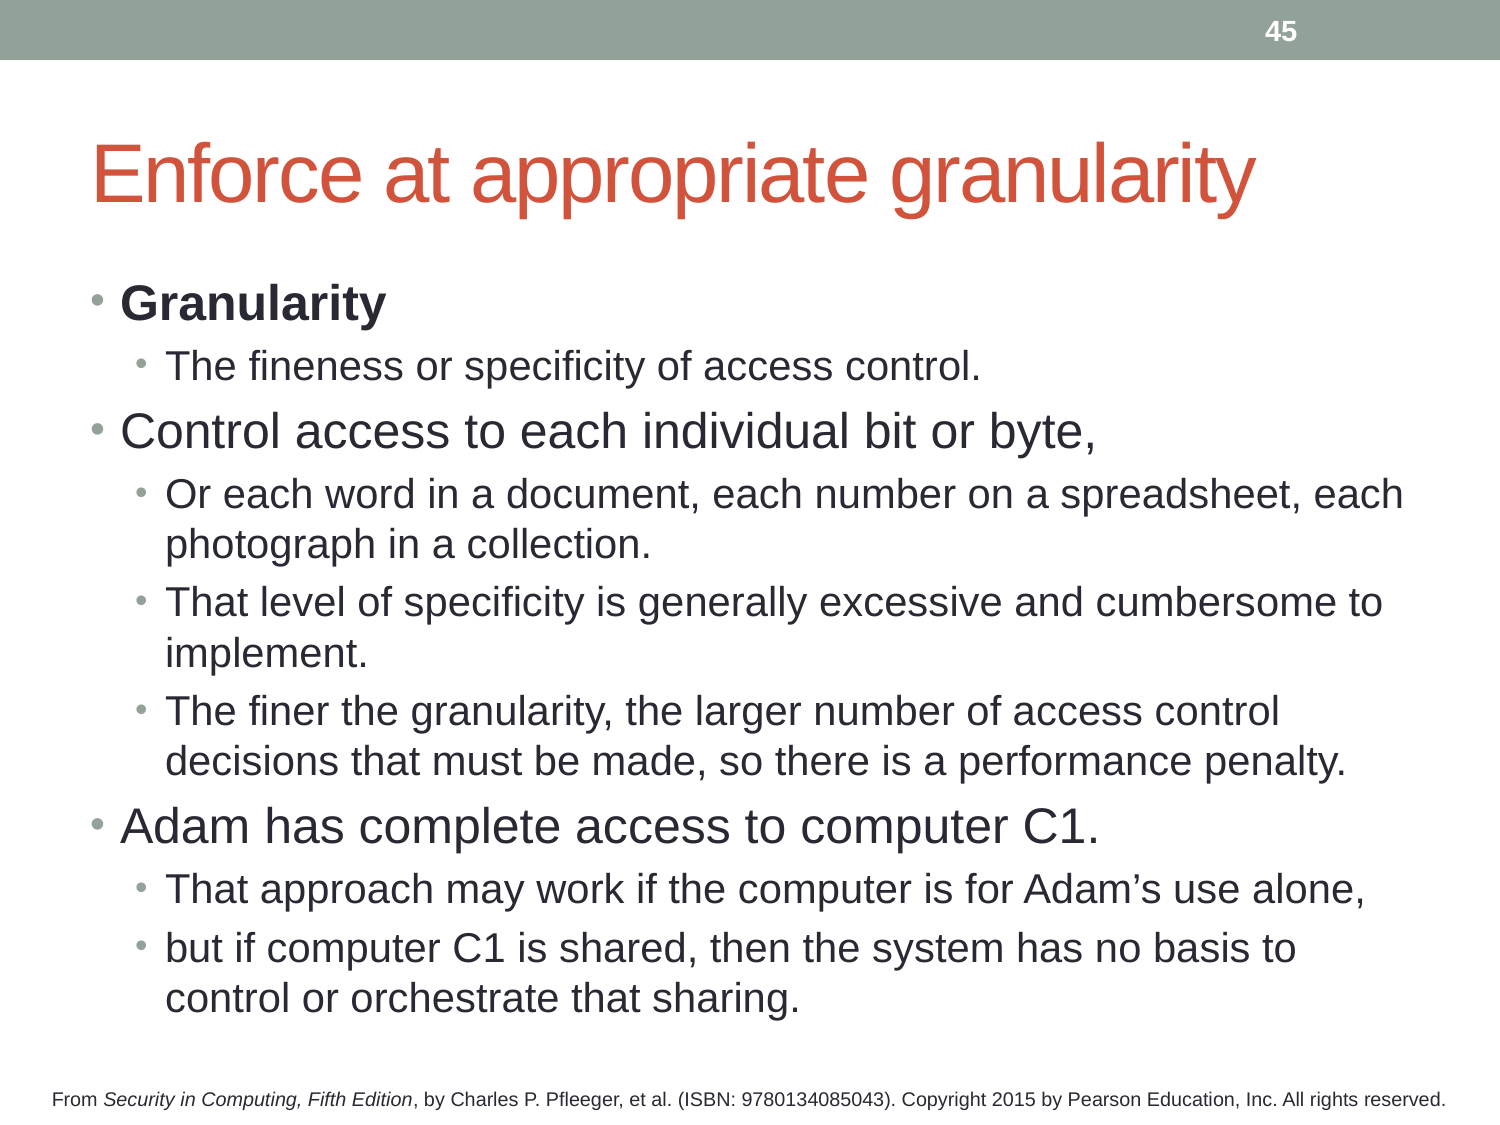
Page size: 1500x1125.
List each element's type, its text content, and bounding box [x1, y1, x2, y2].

title Enforce at appropriate granularity [75, 87, 1425, 250]
list Granularity The fineness or specificity of access control. Control access to each individual bit or byte, Or each word in a document, each number on a spreadsheet, each photograph in a collection. That level of specificity is generally excessive and cumbersome to implement. The finer the granularity, the larger number of access control decisions that must be made, so there is a performance penalty. Adam has complete access to computer C1. That approach may work if the computer is for Adam’s use alone, but if computer C1 is shared, then the system has no basis to control or orchestrate that sharing. [75, 262, 1425, 1063]
footer From Security in Computing, Fifth Edition, by Charles P. Pfleeger, et al. (ISBN: 9780134085043). Copyright 2015 by Pearson Education, Inc. All rights reserved. [0, 1071, 1500, 1125]
slide_number 45 [1250, 3, 1425, 57]
